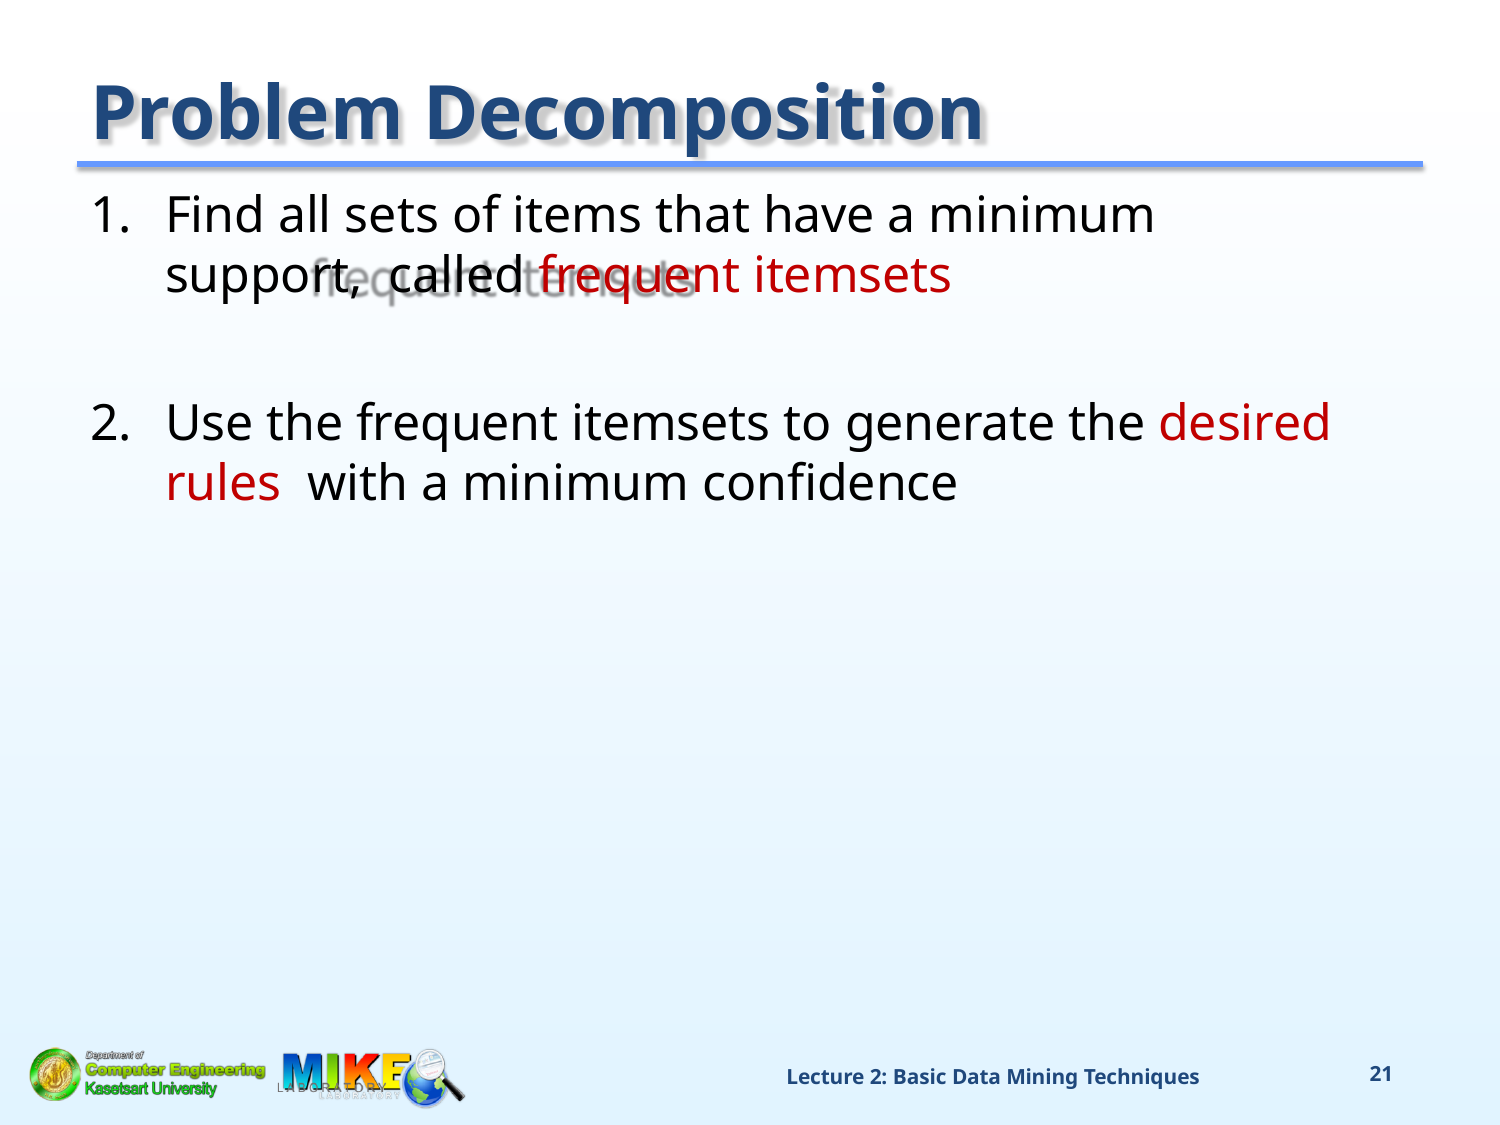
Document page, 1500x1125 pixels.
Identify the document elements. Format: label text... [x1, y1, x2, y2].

picture [0, 0, 1500, 1125]
title Problem Decomposition [87, 64, 1413, 253]
text_box Find all sets of items that have a minimum support, called frequent itemsets Use the frequent itemsets to generate the desired rules with a minimum confidence [87, 253, 1389, 511]
slide_number 24 [1365, 1065, 1401, 1125]
text_box [42, 41, 1042, 166]
footer Lecture 2: Basic Data Mining Techniques [784, 1065, 1212, 1125]
